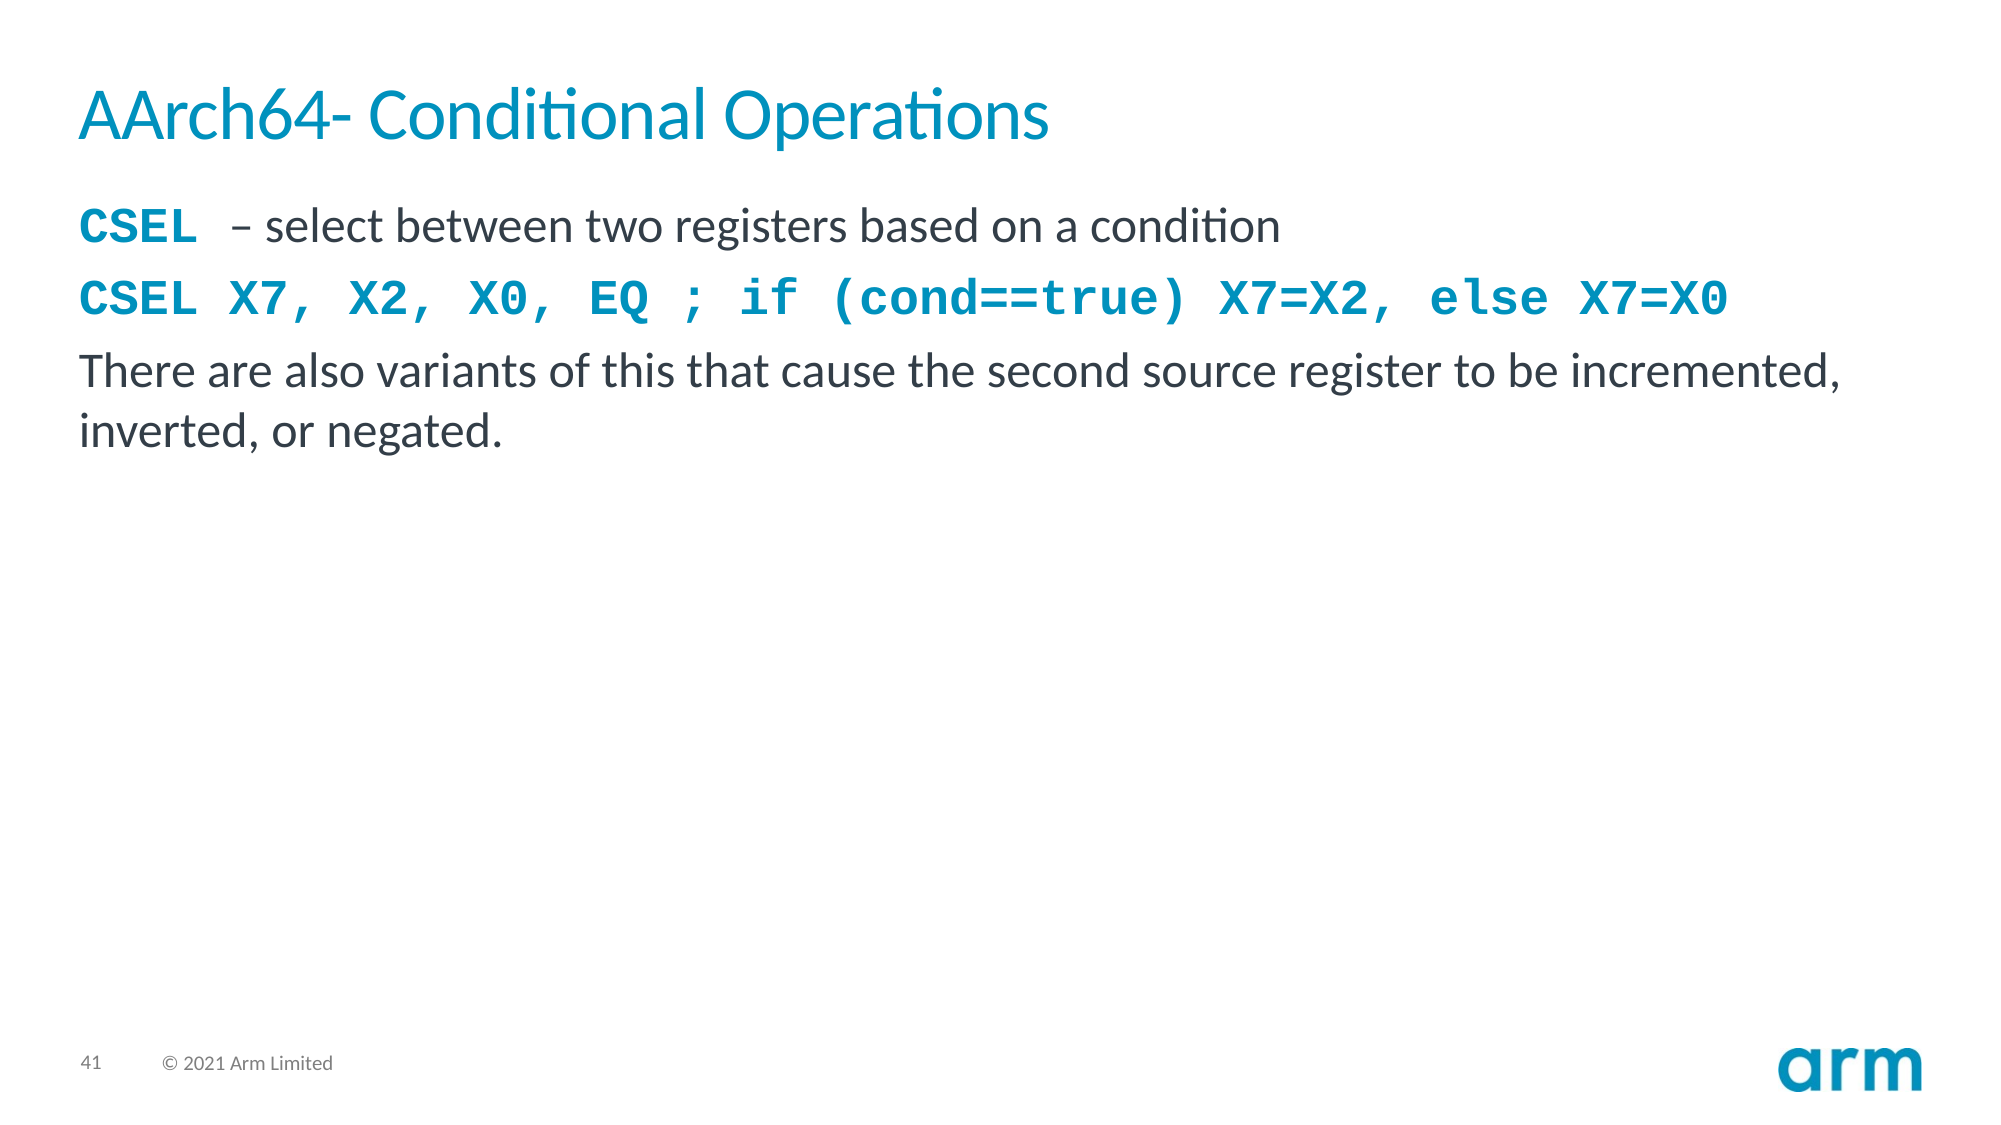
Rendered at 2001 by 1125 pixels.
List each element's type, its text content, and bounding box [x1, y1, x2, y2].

picture [1889, 1048, 1903, 1053]
picture [1788, 1056, 1812, 1083]
picture [1803, 1048, 1922, 1092]
list CSEL – select between two registers based on a condition CSEL X7, X2, X0, EQ ; if (cond==true) X7=X2, else X7=X0 There are also variants of this that cause the second source register to be incremented, inverted, or negated. [78, 192, 1922, 1004]
title AArch64- Conditional Operations [78, 78, 1922, 186]
picture [1778, 1048, 1794, 1067]
picture [1778, 1072, 1794, 1092]
picture [1911, 1048, 1922, 1062]
